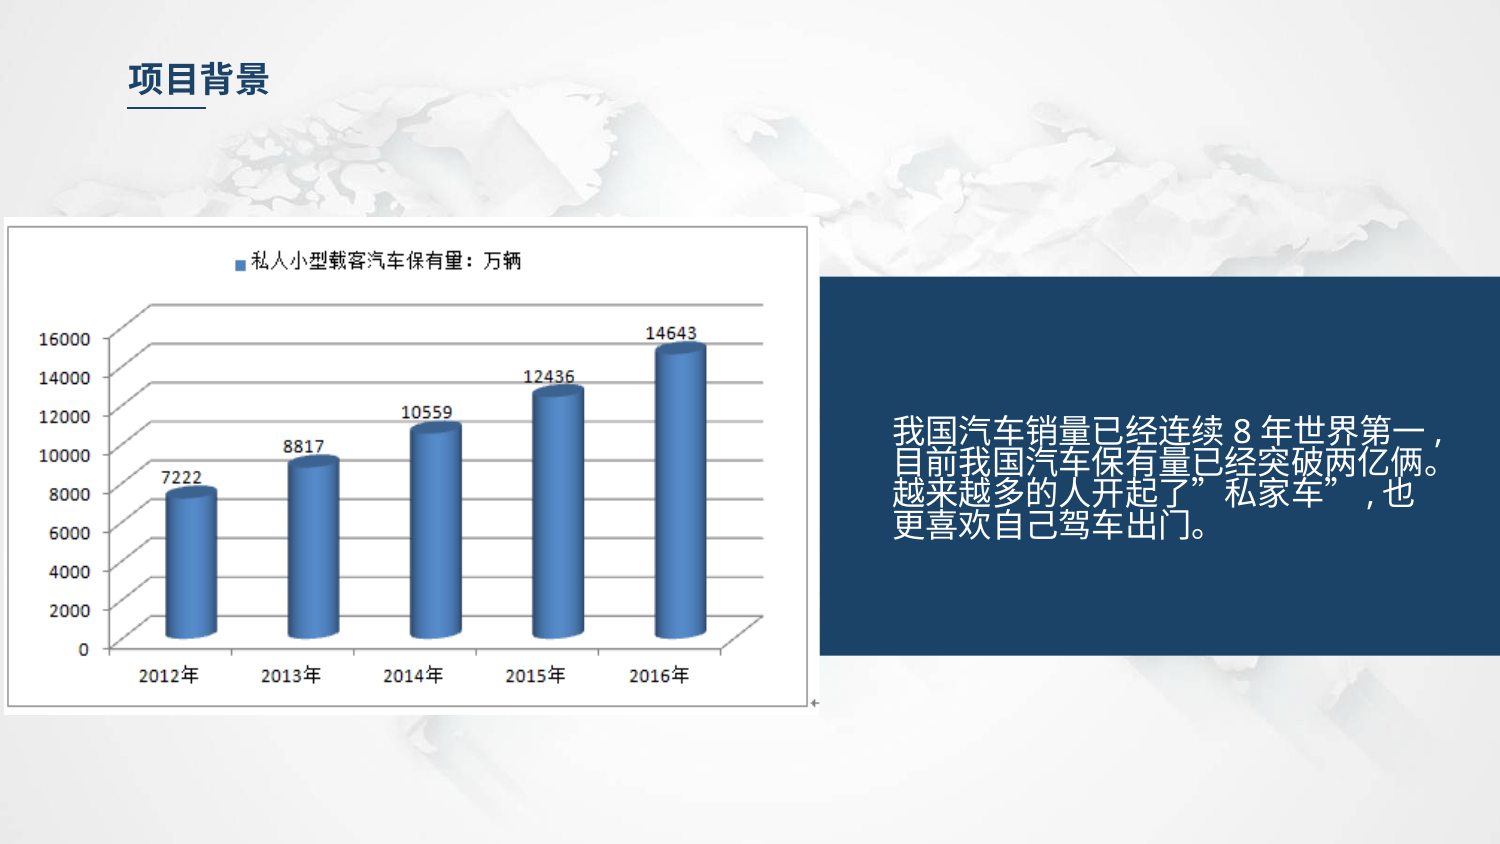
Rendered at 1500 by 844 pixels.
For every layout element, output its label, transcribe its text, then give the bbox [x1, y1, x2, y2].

picture [31, 240, 771, 713]
text_box 我国汽车销量已经连续8年世界第一,目前我国汽车保有量已经突破两亿俩。越来越多的人开起了”私家车”,也更喜欢自己驾车出门。 [881, 413, 1442, 550]
text_box [3, 217, 820, 715]
text_box [820, 276, 1500, 656]
picture [0, 0, 1500, 844]
text_box 项目背景 [117, 51, 489, 106]
